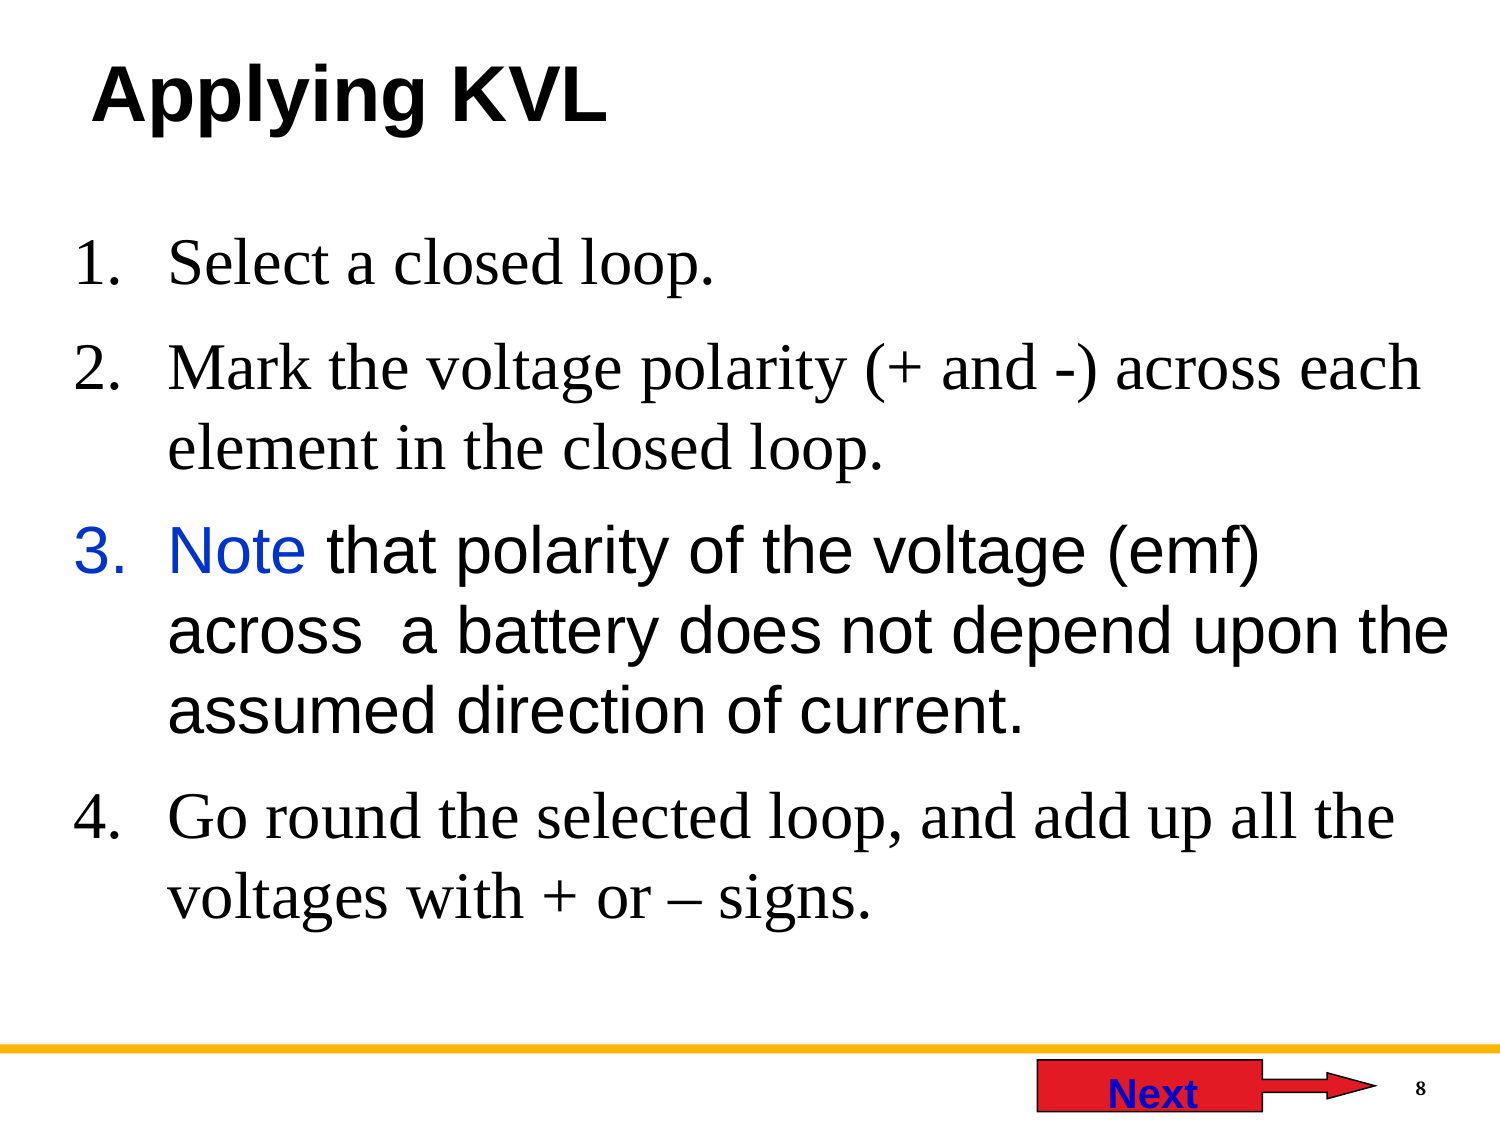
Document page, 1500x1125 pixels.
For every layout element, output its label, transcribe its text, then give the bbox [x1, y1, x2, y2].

title Applying KVL [75, 45, 1425, 163]
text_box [1037, 1059, 1375, 1125]
slide_number 8 [1375, 1071, 1442, 1109]
list Select a closed loop. Mark the voltage polarity (+ and -) across each element in the closed loop. Note that polarity of the voltage (emf) across a battery does not depend upon the assumed direction of current. Go round the selected loop, and add up all the voltages with + or – signs. [58, 210, 1473, 924]
